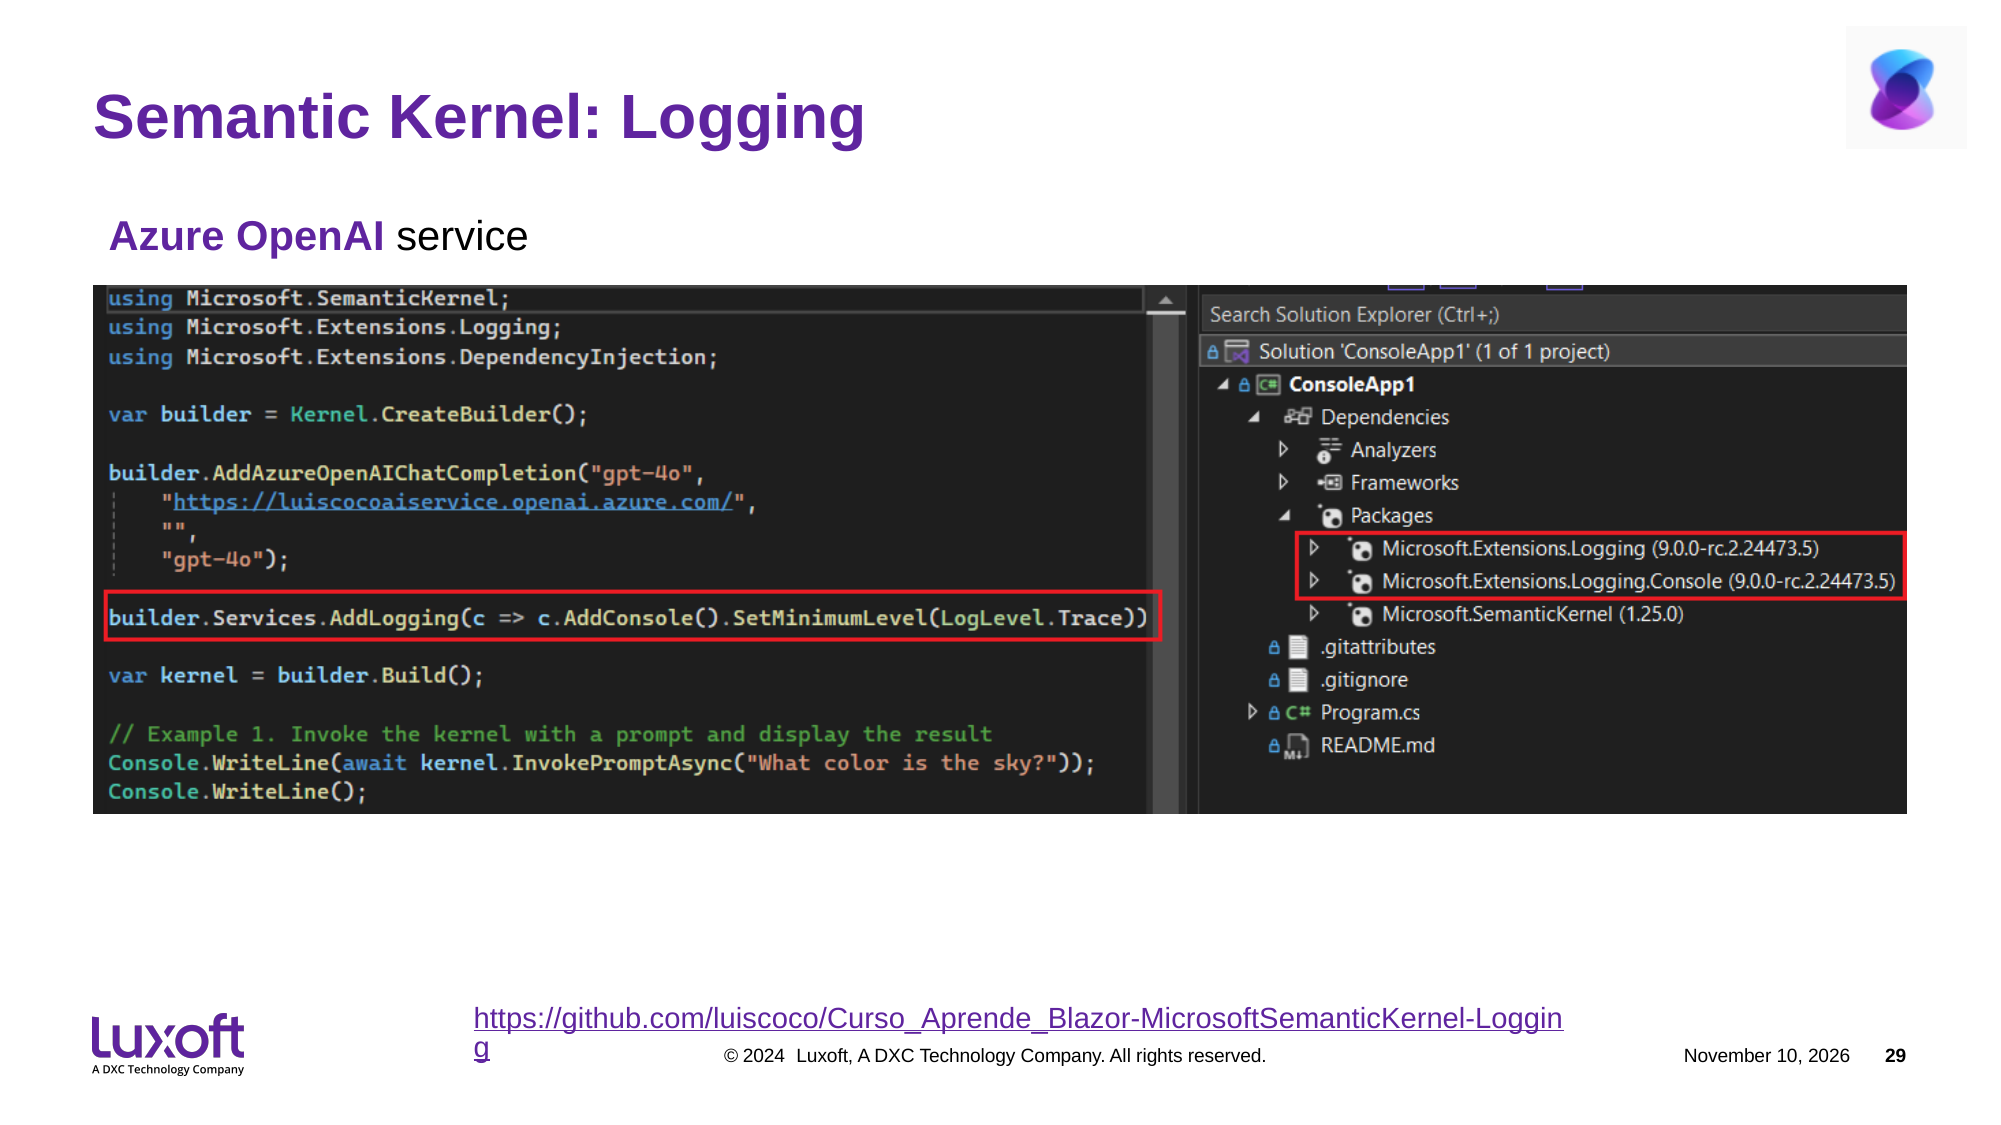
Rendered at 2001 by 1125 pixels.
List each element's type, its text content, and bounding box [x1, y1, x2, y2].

picture [93, 285, 1907, 814]
text_box Azure OpenAI service [93, 207, 551, 267]
title Semantic Kernel: Logging [93, 87, 1907, 188]
text_box https://github.com/luiscoco/Curso_Aprende_Blazor-MicrosoftSemanticKernel-Logging [458, 991, 1592, 1042]
picture [92, 1013, 244, 1076]
picture [1845, 26, 1967, 149]
